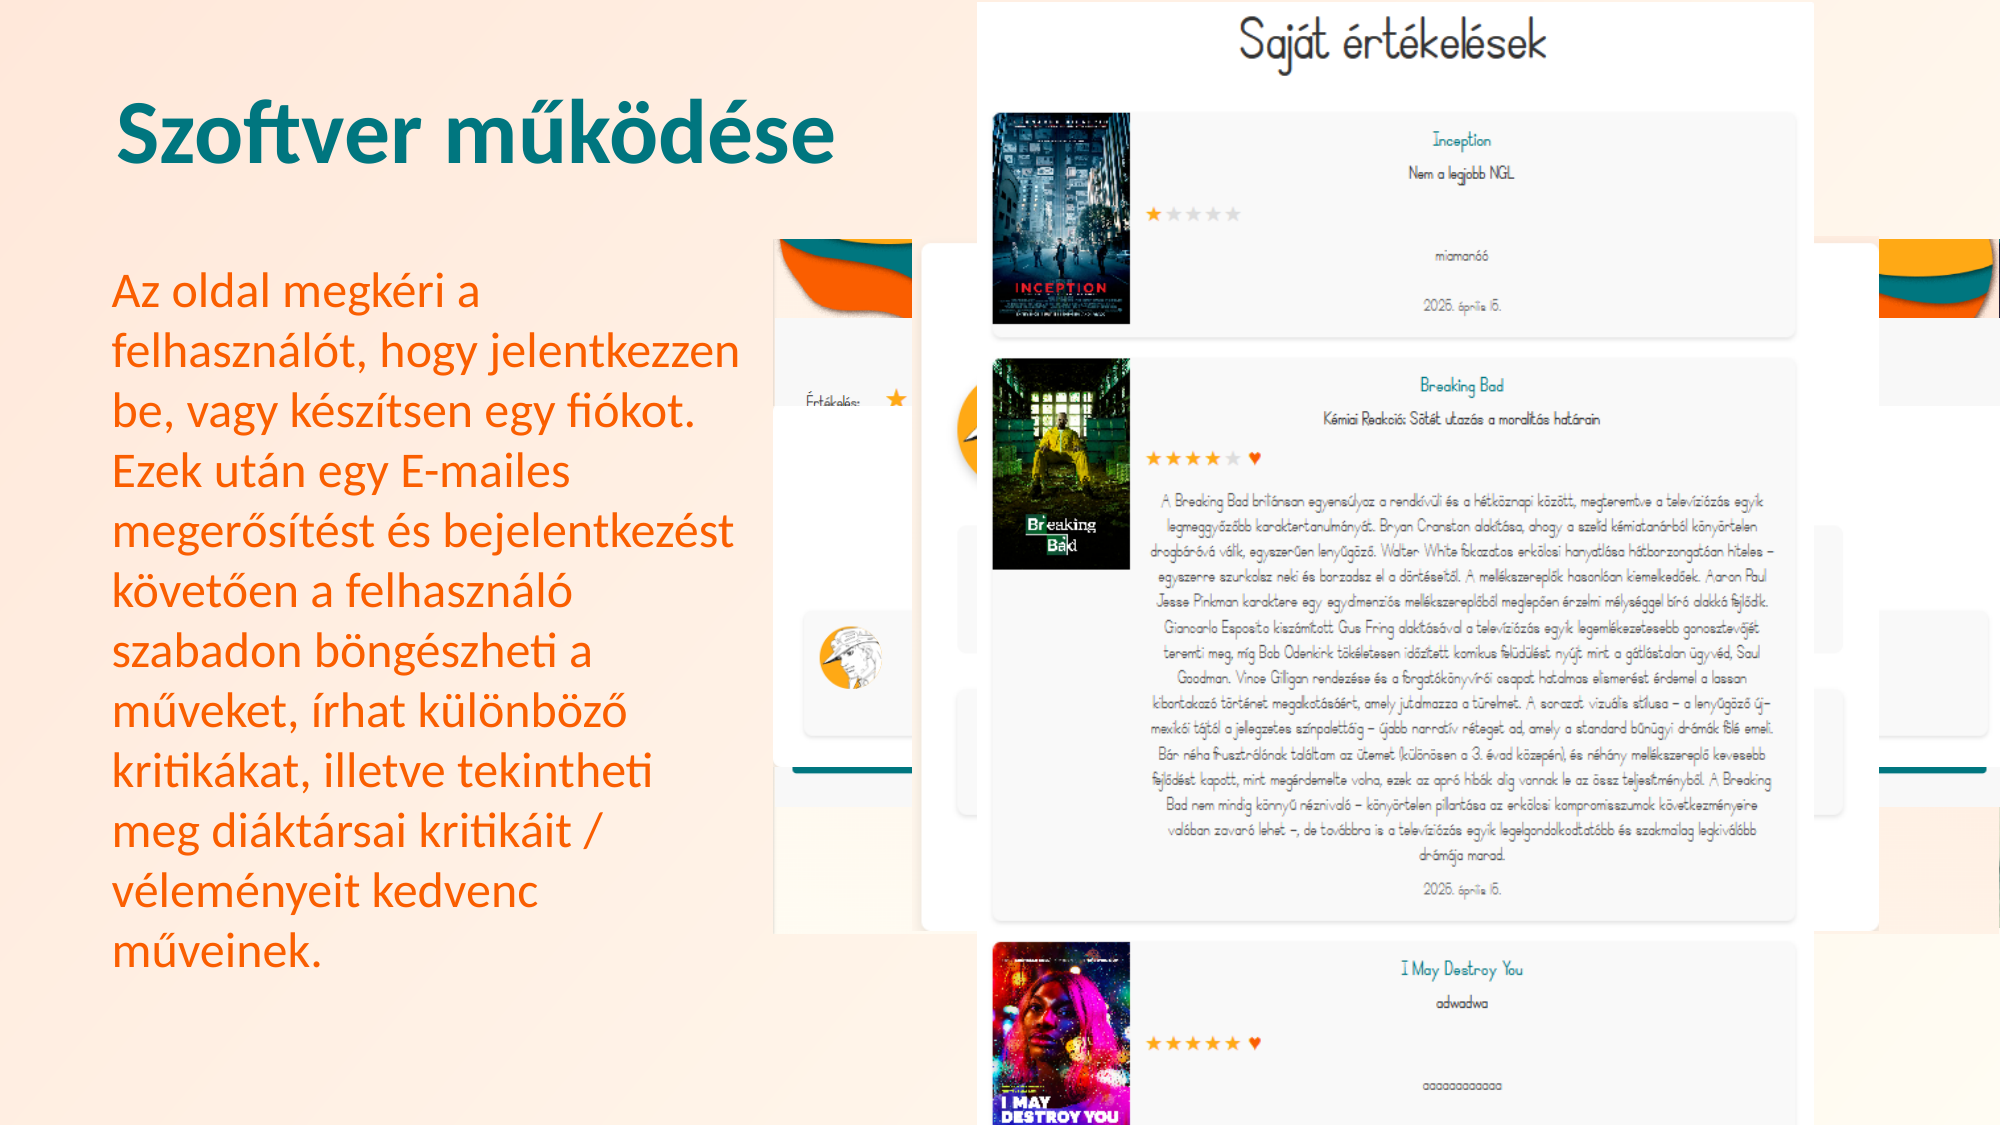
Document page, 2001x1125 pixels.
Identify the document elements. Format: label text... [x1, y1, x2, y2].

text_box Szoftver működése [101, 65, 873, 190]
picture [773, 2, 2000, 1125]
text_box Az oldal megkéri a felhasználót, hogy jelentkezzen be, vagy készítsen egy fiókot. Ezek után egy E-mailes megerősítést és bejelentkezést követően a felhasználó szabadon böngészheti a műveket, írhat különböző kritikákat, illetve tekintheti meg diáktársai kritikáit / véleményeit kedvenc műveinek. [96, 249, 760, 985]
